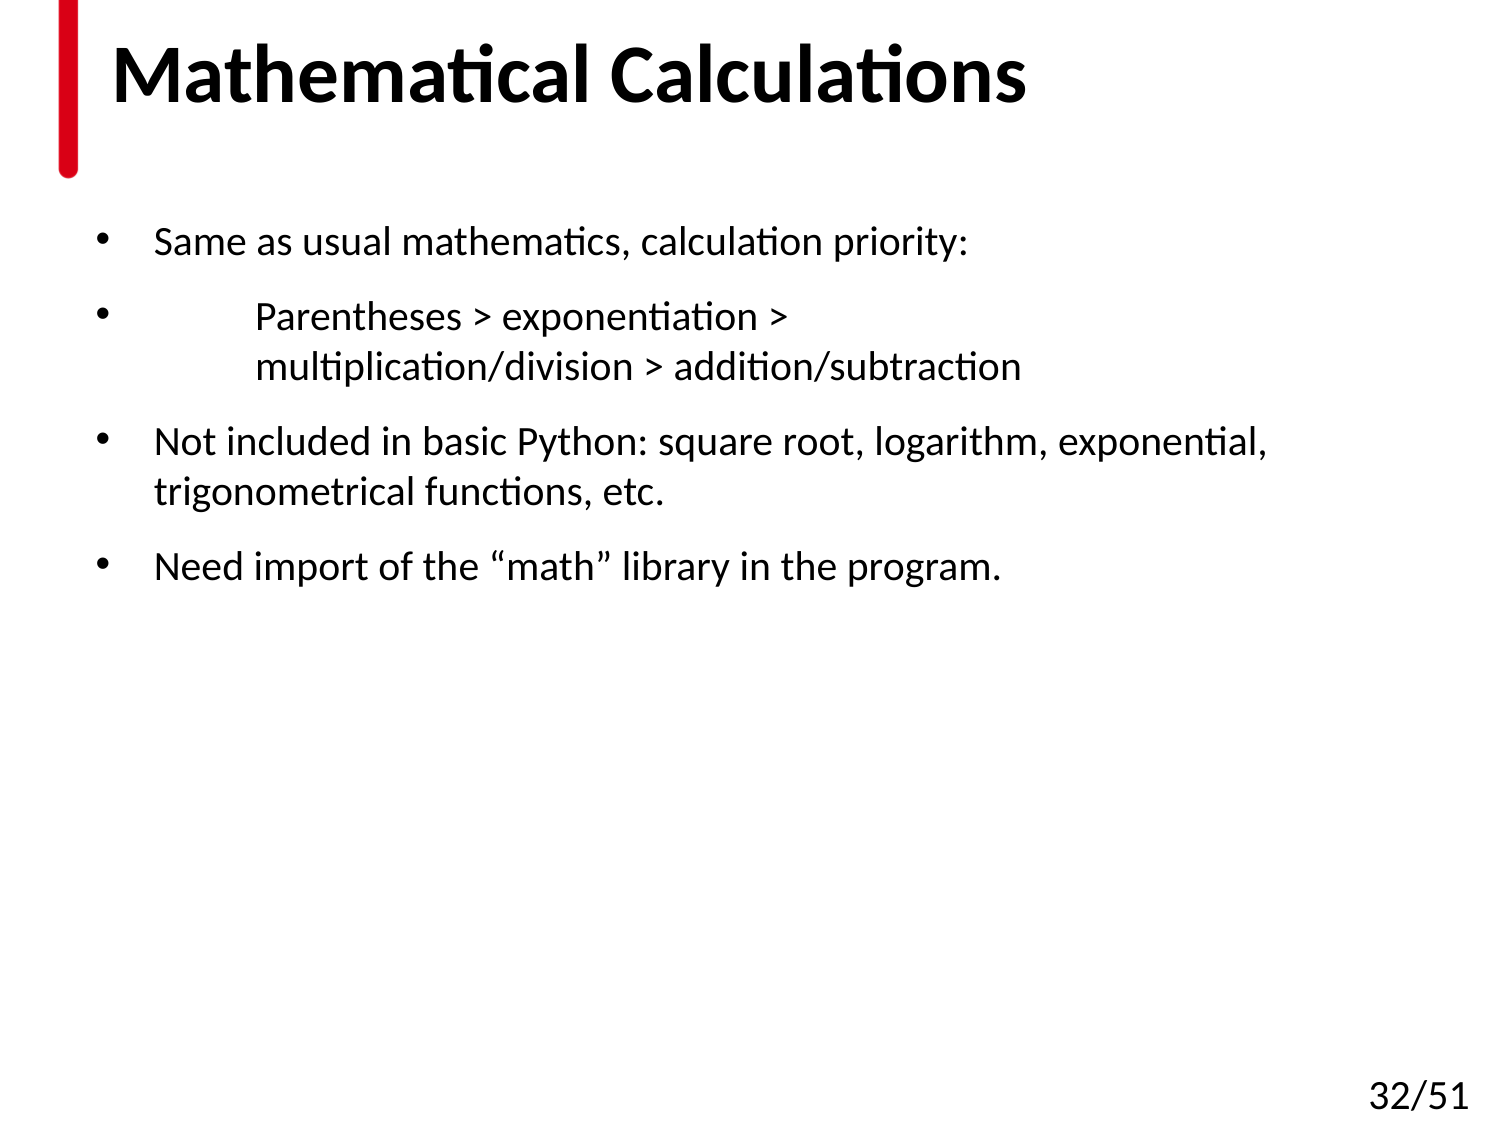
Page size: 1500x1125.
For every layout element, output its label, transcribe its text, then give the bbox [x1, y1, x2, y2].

picture [57, 0, 81, 200]
list Same as usual mathematics, calculation priority: Parentheses > exponentiation > multiplication/division > addition/subtraction Not included in basic Python: square root, logarithm, exponential, trigonometrical functions, etc. Need import of the “math” library in the program. [80, 206, 1470, 701]
title Mathematical Calculations [96, 0, 1500, 138]
